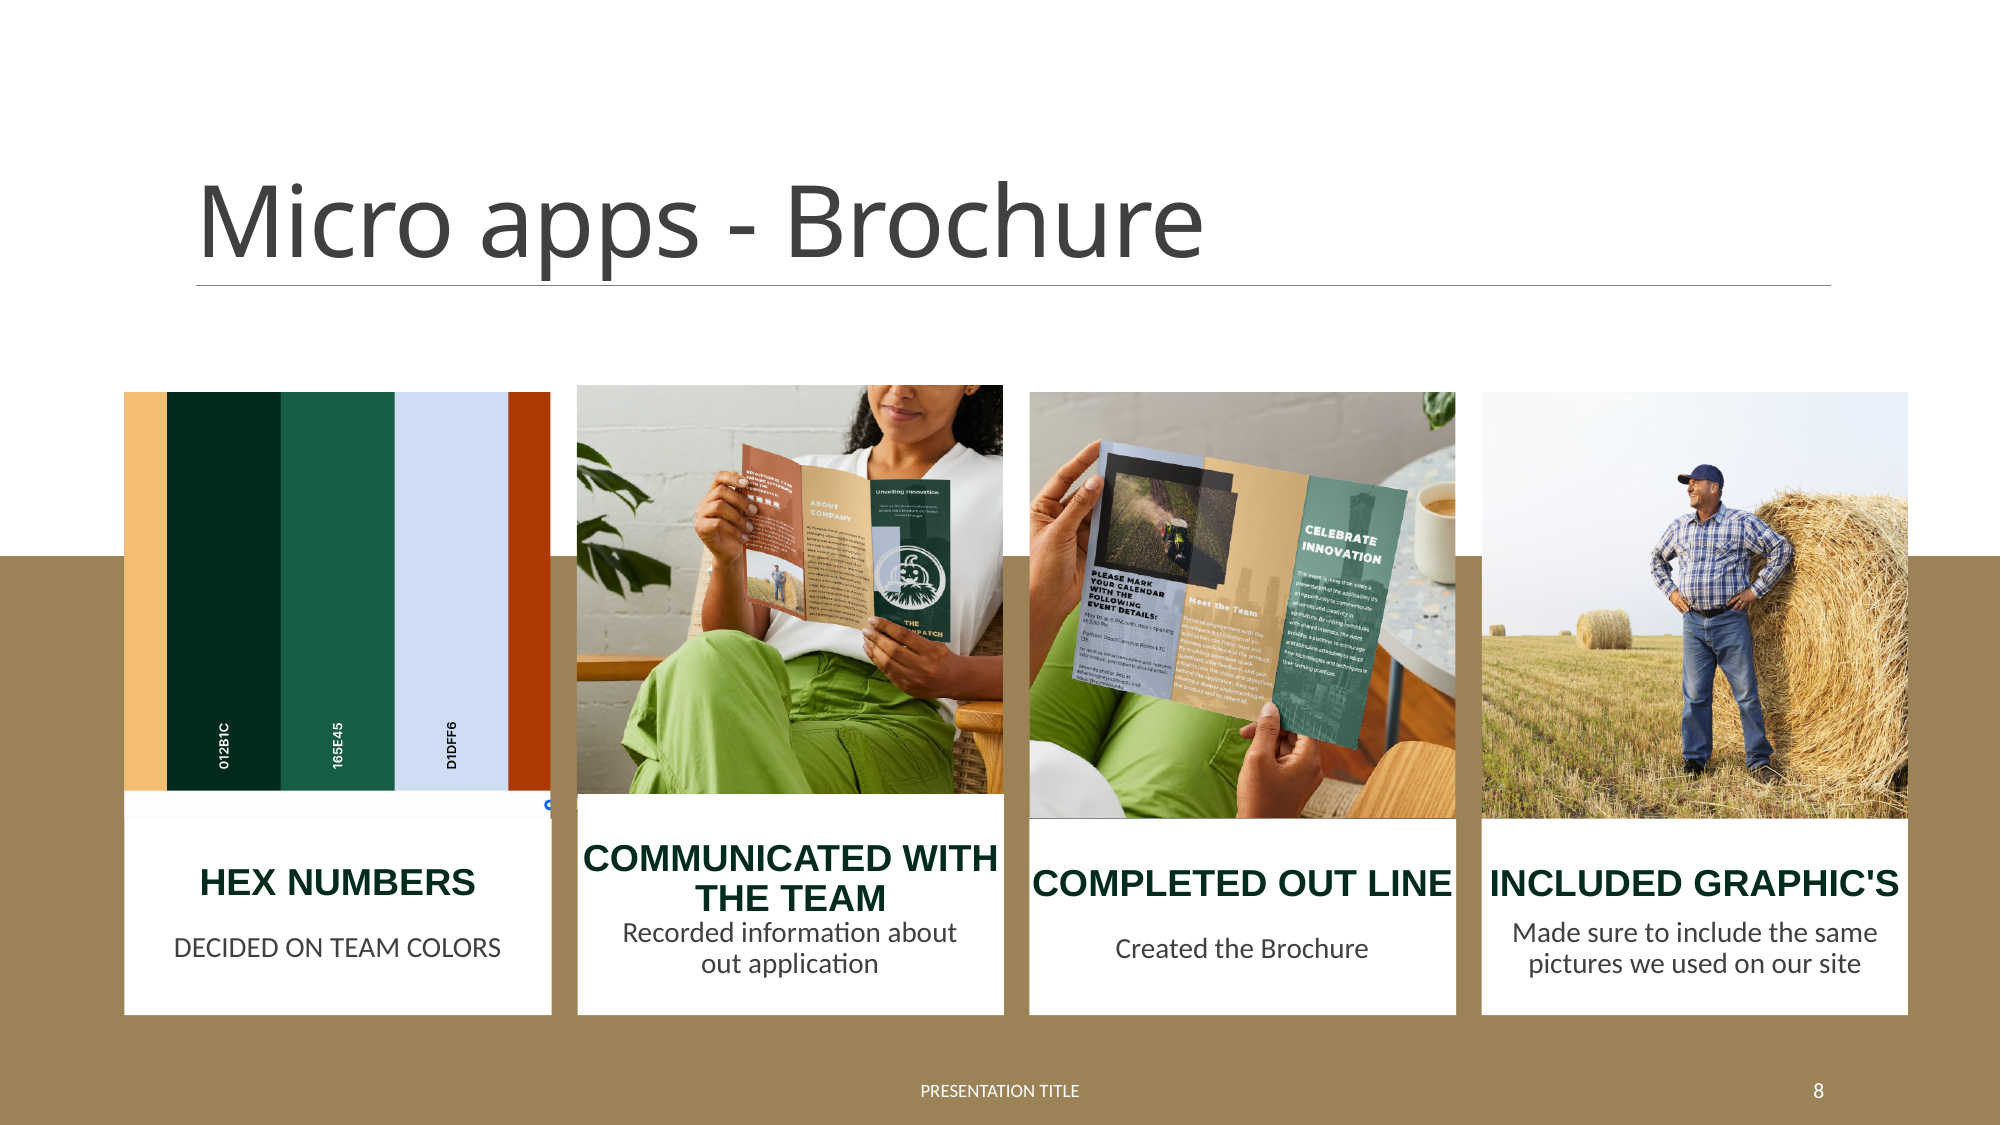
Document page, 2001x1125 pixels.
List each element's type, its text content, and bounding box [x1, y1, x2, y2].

list Created the Brochure [1055, 918, 1430, 979]
title Micro apps - Brochure [180, 47, 1830, 285]
picture [123, 391, 551, 819]
list Recorded information about out application [602, 918, 978, 979]
picture [1481, 392, 1909, 820]
picture [1028, 392, 1456, 820]
picture [576, 384, 1004, 812]
footer Presentation title [604, 1059, 1396, 1120]
list Communicated with the team [577, 819, 1004, 1016]
list Completed out line [1029, 825, 1457, 1016]
list Made sure to include the same pictures we used on our site [1507, 918, 1883, 979]
list Hex numbers [124, 825, 552, 1016]
list DECIDED ON TEAM COLORS [150, 918, 525, 979]
slide_number 8 [1624, 1059, 1840, 1120]
list Included graphic's [1481, 825, 1908, 1016]
